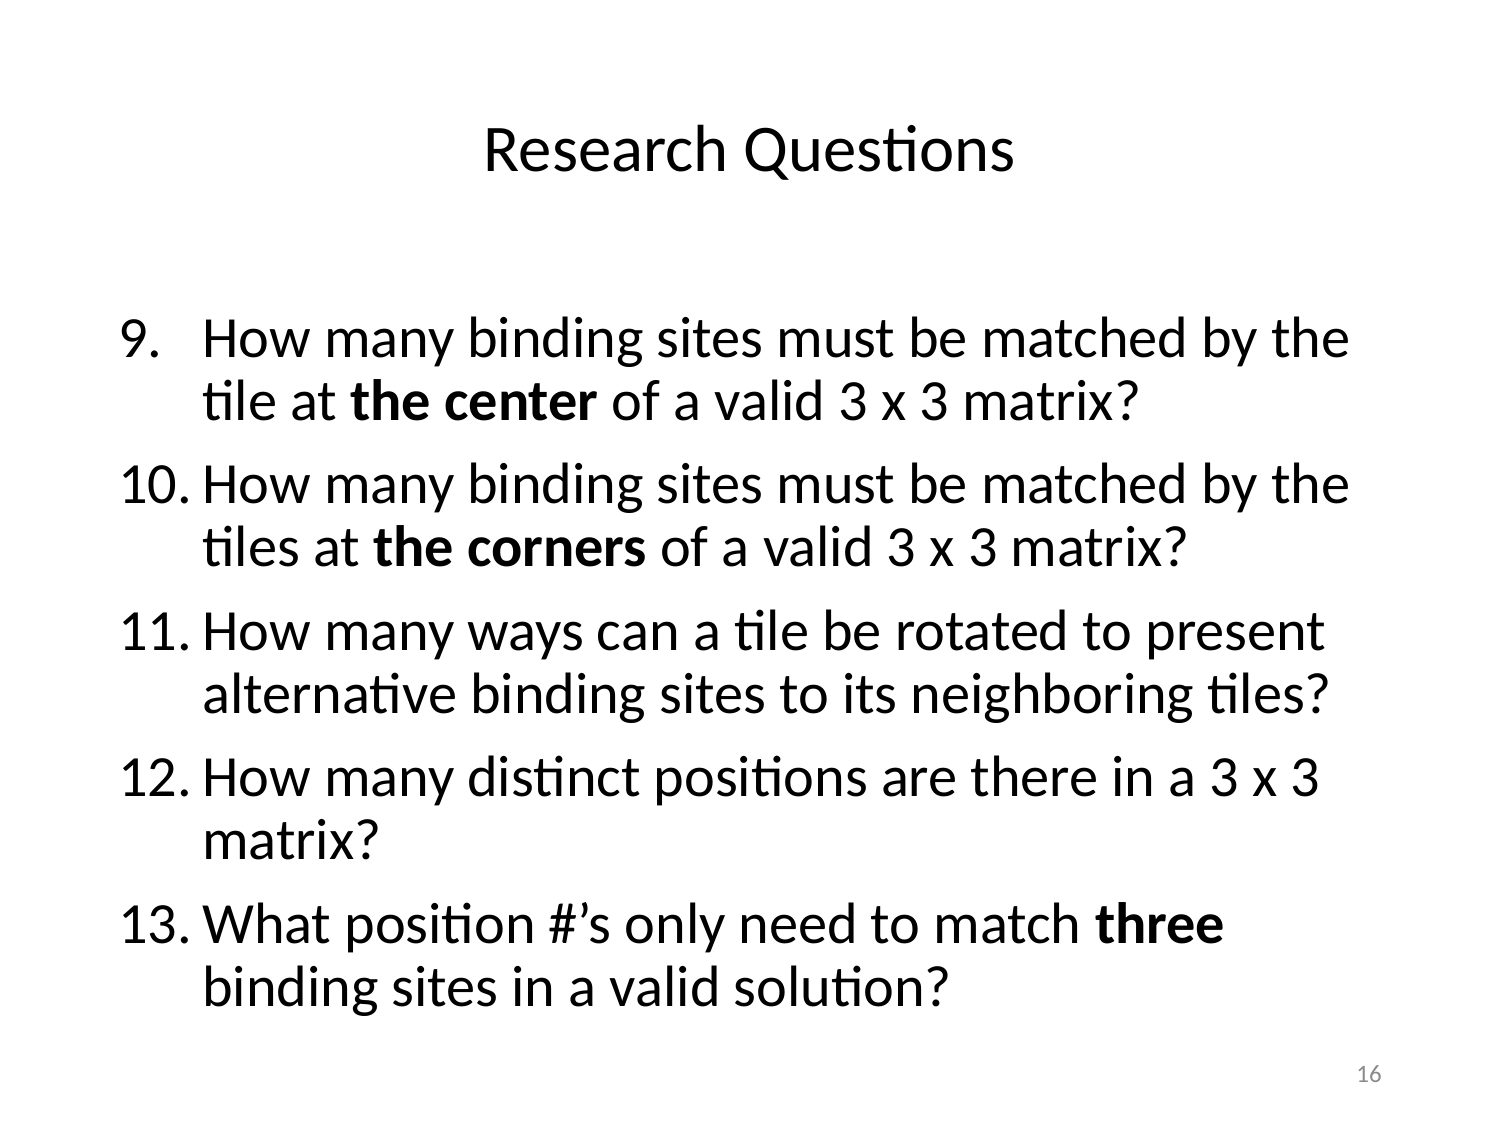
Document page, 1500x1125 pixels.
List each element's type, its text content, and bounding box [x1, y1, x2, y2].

slide_number 16 [1059, 1042, 1397, 1103]
title Research Questions [103, 59, 1397, 241]
list How many binding sites must be matched by the tile at the center of a valid 3 x 3 matrix? How many binding sites must be matched by the tiles at the corners of a valid 3 x 3 matrix? How many ways can a tile be rotated to present alternative binding sites to its neighboring tiles? How many distinct positions are there in a 3 x 3 matrix? What position #’s only need to match three binding sites in a valid solution? [103, 299, 1429, 1048]
